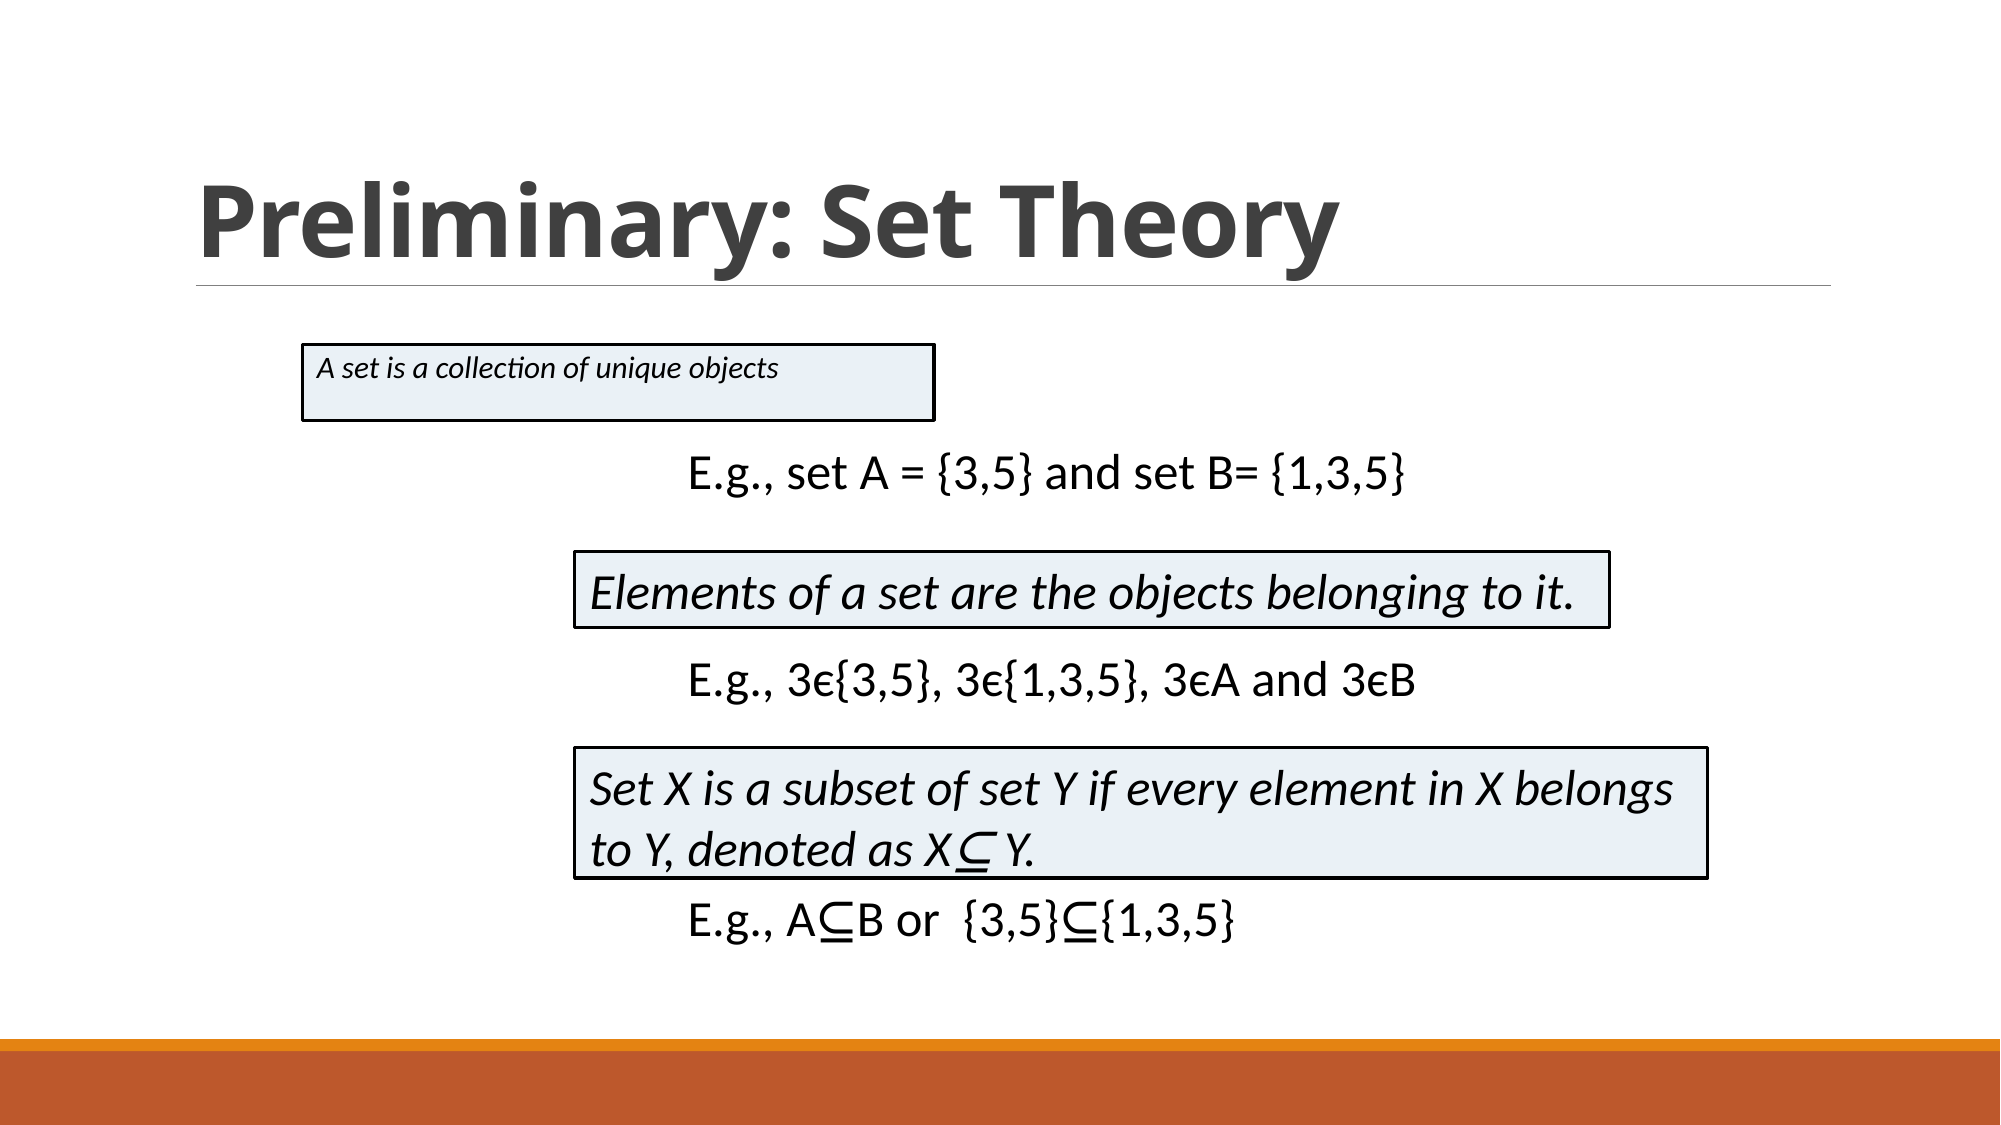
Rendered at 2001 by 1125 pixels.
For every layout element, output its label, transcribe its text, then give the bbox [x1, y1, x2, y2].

text_box E.g., A⊆B or {3,5}⊆{1,3,5} [672, 878, 1479, 966]
text_box E.g., set A = {3,5} and set B= {1,3,5} [672, 431, 1436, 519]
title Preliminary: Set Theory [180, 47, 1830, 285]
text_box Set X is a subset of set Y if every element in X belongs to Y, denoted as X⊆ Y. [574, 747, 1708, 879]
text_box [0, 1052, 2000, 1125]
text_box [0, 1039, 2000, 1052]
text_box Elements of a set are the objects belonging to it. [574, 551, 1610, 628]
text_box A set is a collection of unique objects [302, 344, 935, 421]
text_box E.g., 3є{3,5}, 3є{1,3,5}, 3єA and 3єB [672, 638, 1479, 726]
